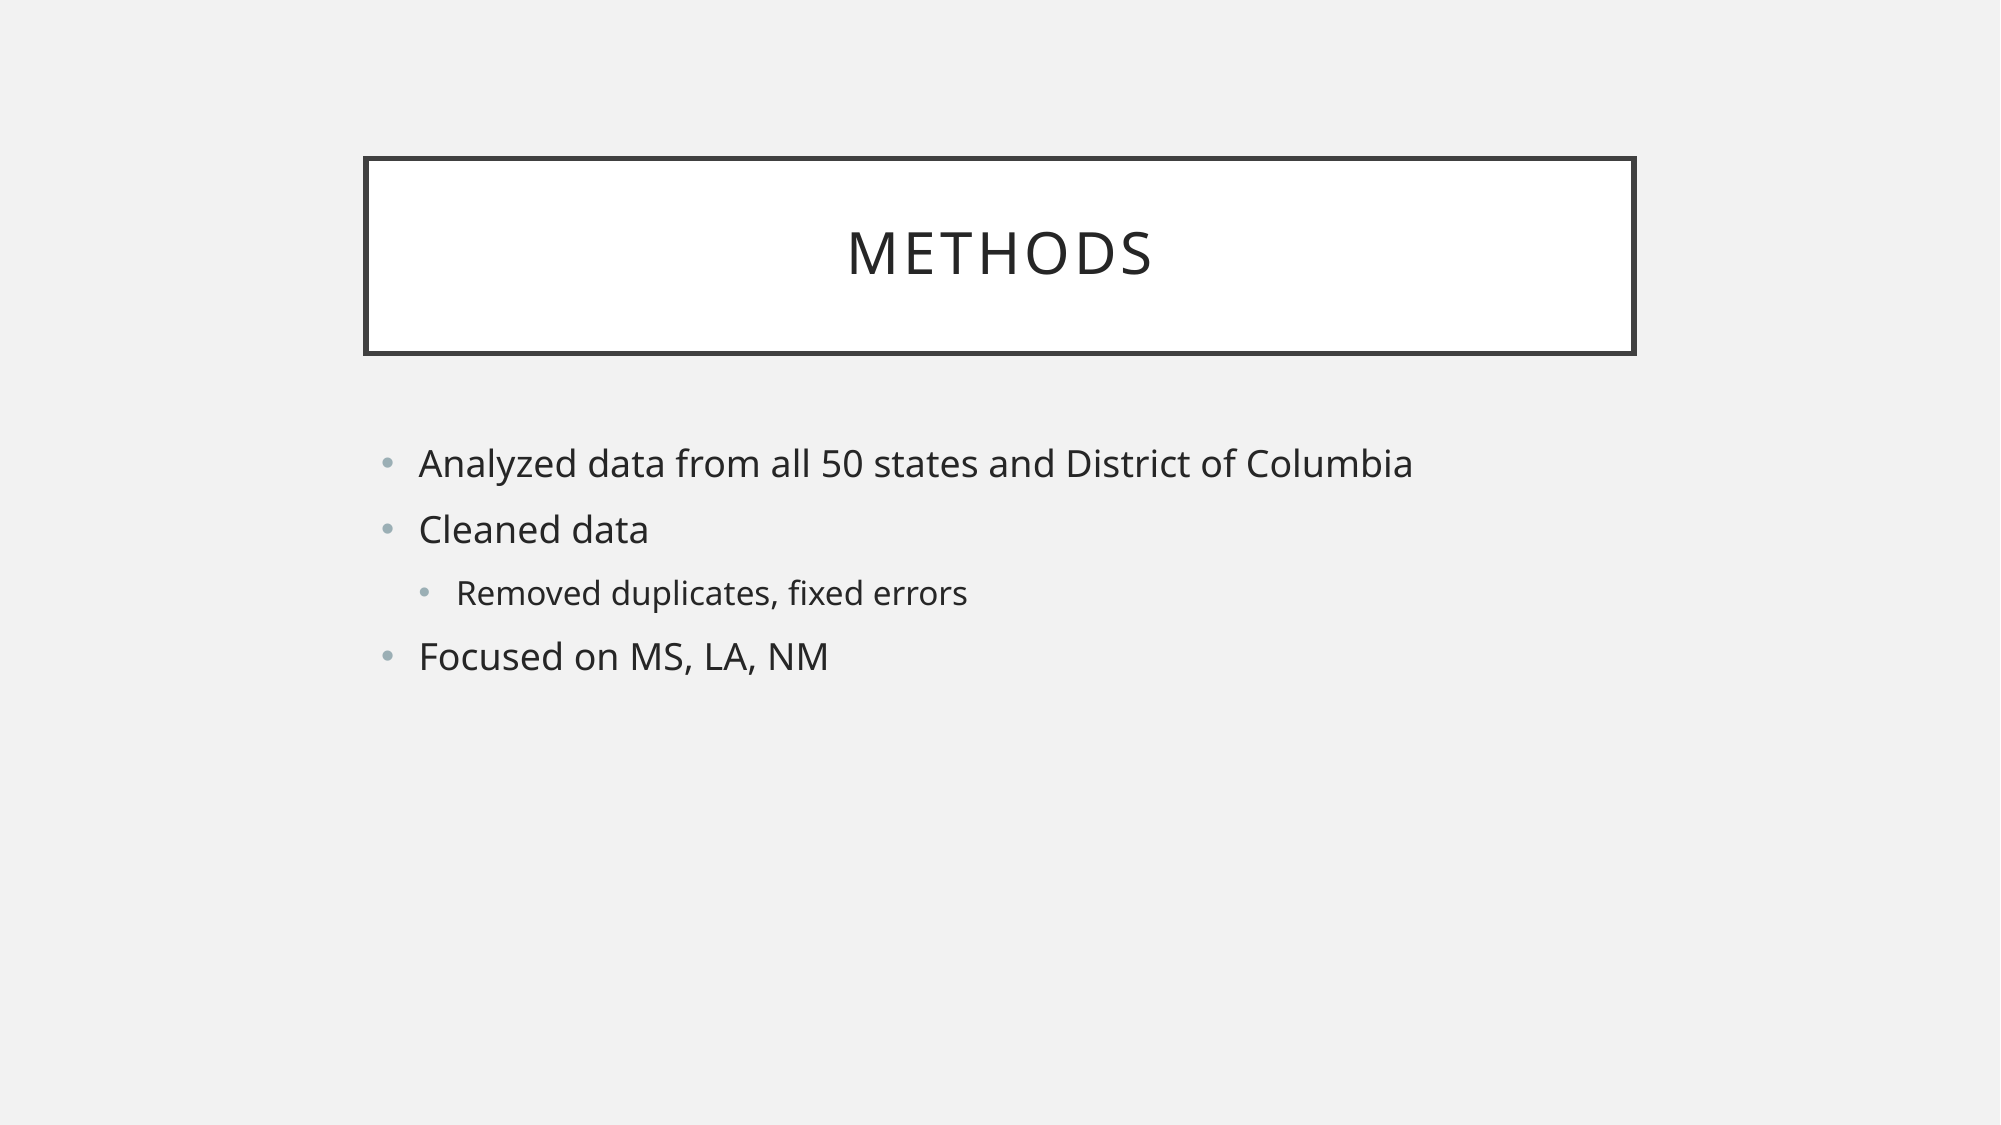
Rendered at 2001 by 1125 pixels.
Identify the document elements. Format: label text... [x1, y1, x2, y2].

title Methods [363, 156, 1637, 356]
list Analyzed data from all 50 states and District of Columbia Cleaned data Removed duplicates, fixed errors Focused on MS, LA, NM [366, 432, 1634, 942]
